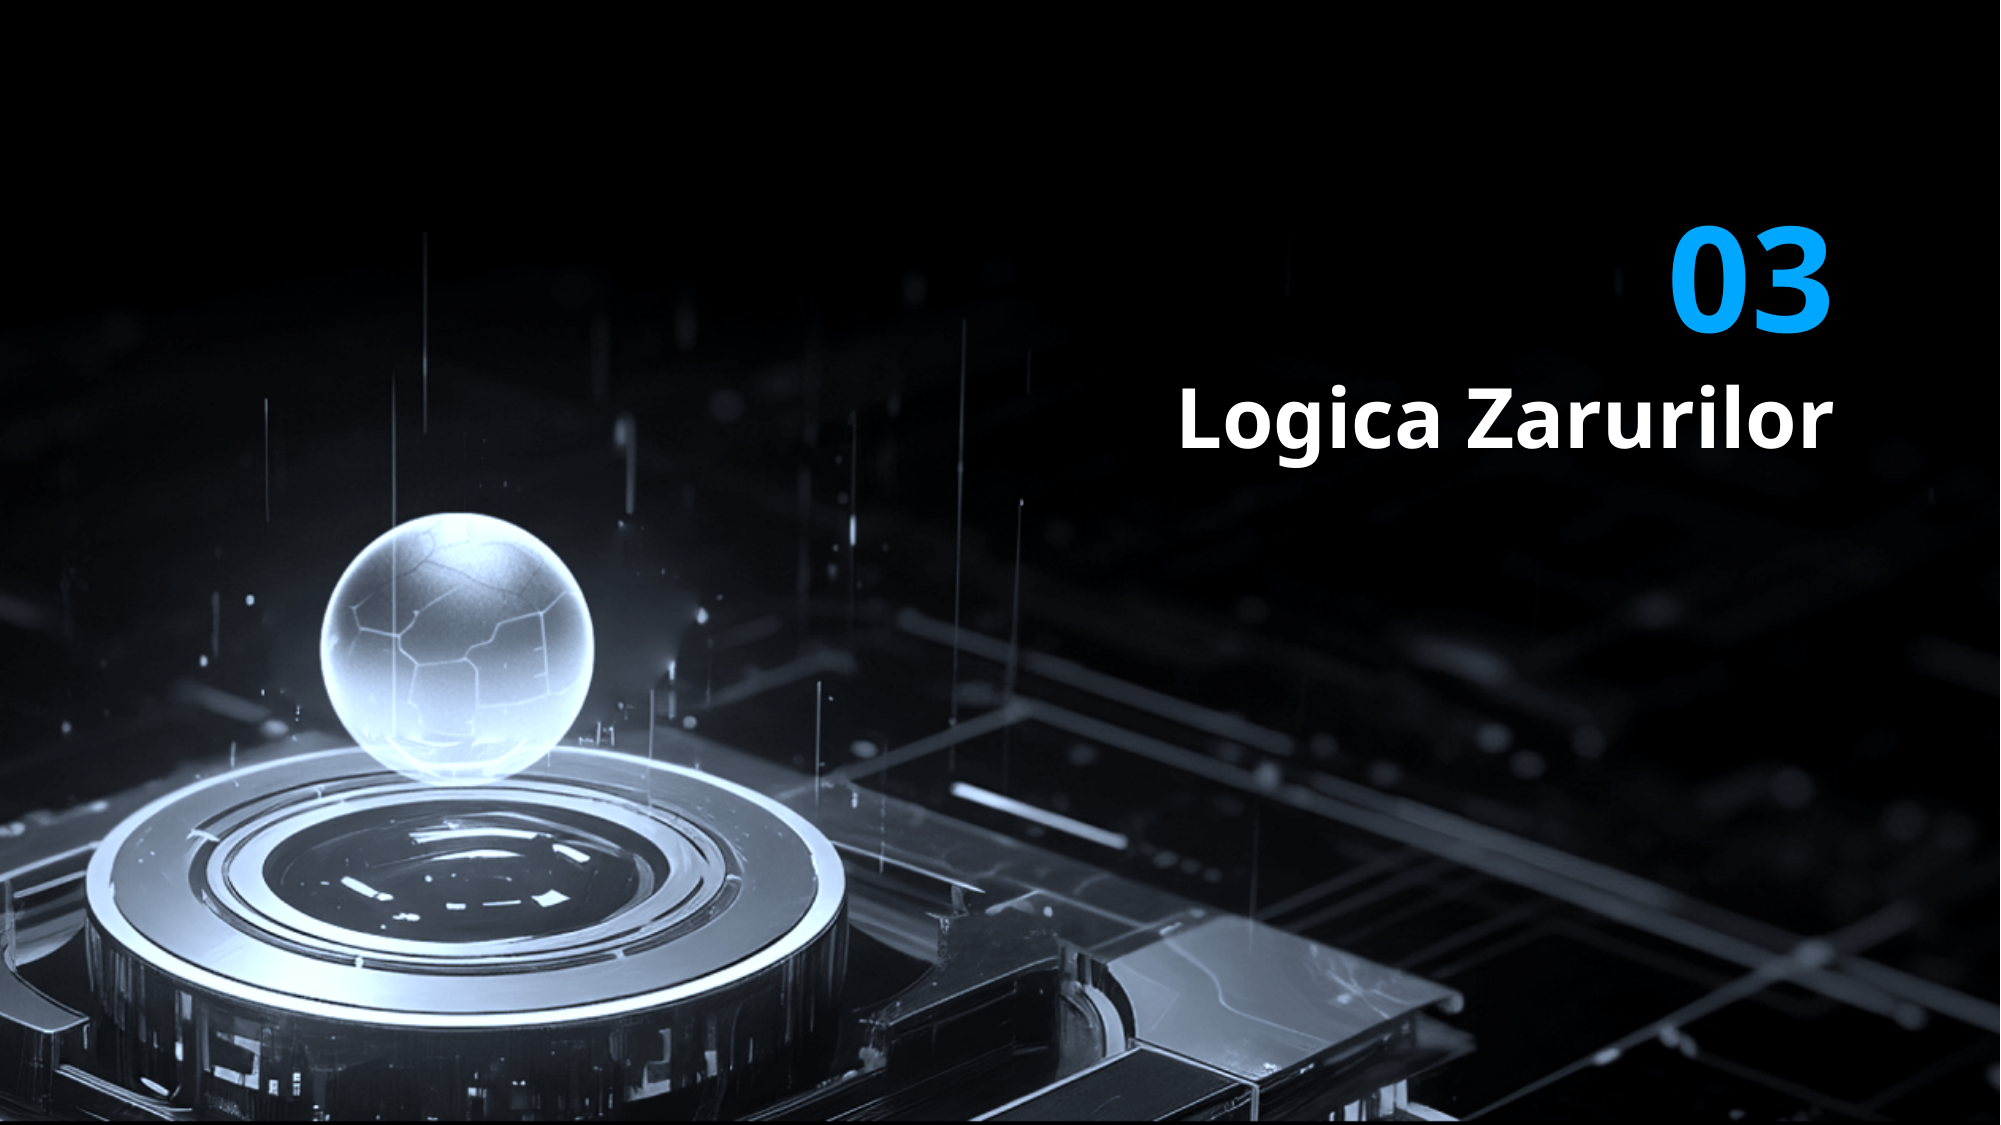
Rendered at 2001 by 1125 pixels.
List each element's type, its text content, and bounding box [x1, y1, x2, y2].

list 03 [335, 131, 1836, 363]
title Logica Zarurilor [639, 365, 1836, 999]
